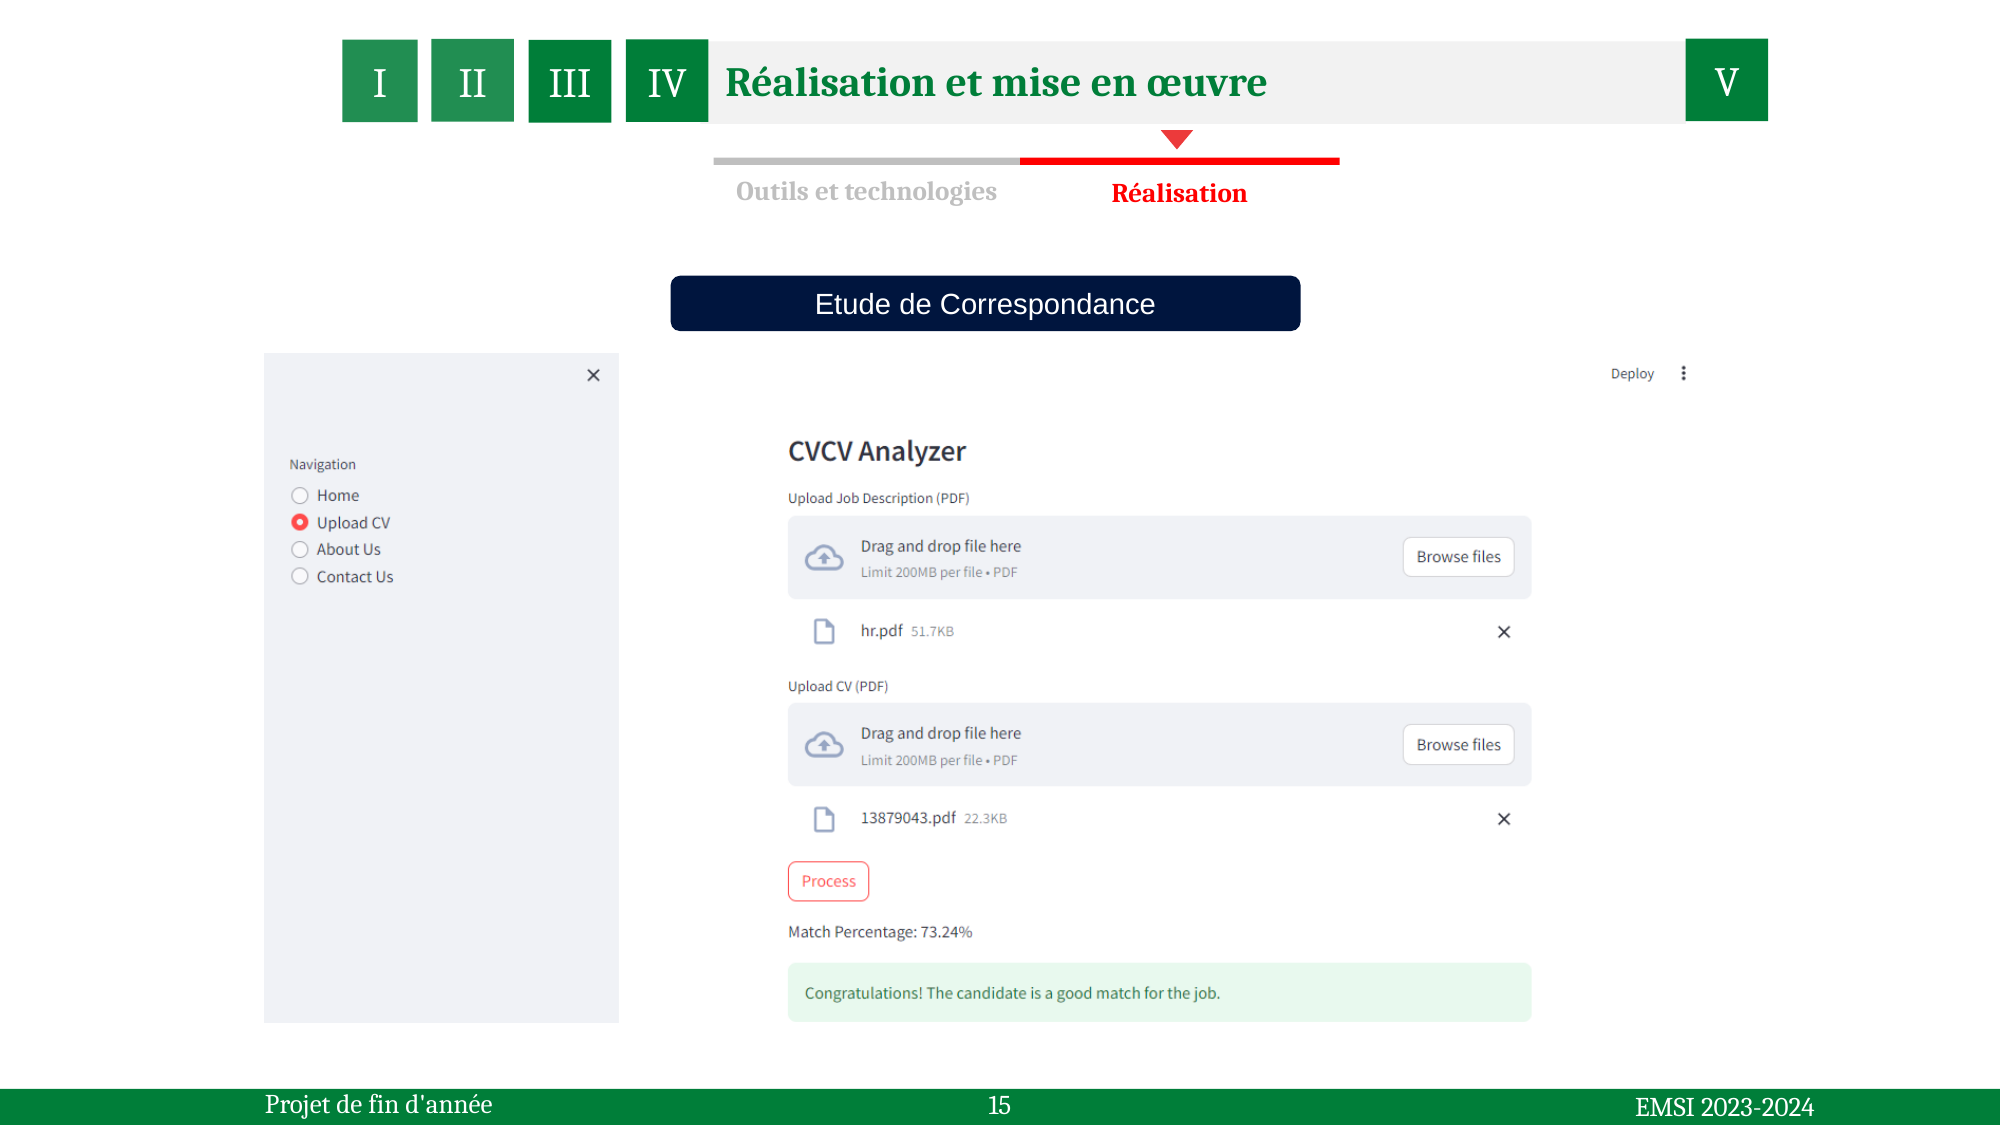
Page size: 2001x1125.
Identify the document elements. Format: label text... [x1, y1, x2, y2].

text_box Projet de fin d'année [249, 1079, 581, 1125]
text_box [581, 1088, 747, 1125]
text_box [1162, 132, 1192, 150]
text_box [522, 41, 1750, 125]
text_box [1253, 1088, 1620, 1125]
text_box [713, 157, 1020, 165]
text_box EMSI 2023-2024 [1620, 1081, 1911, 1125]
text_box I [342, 39, 418, 123]
text_box Outils et technologies [713, 166, 1020, 214]
text_box Réalisation [1020, 167, 1340, 216]
text_box V [1685, 38, 1769, 122]
text_box [1911, 1088, 2000, 1125]
text_box Etude de Correspondance [670, 275, 1301, 332]
picture [264, 352, 1708, 1023]
text_box [0, 1088, 249, 1125]
text_box [1020, 157, 1340, 165]
text_box II [431, 38, 514, 122]
slide_number 15 [747, 1081, 1253, 1125]
